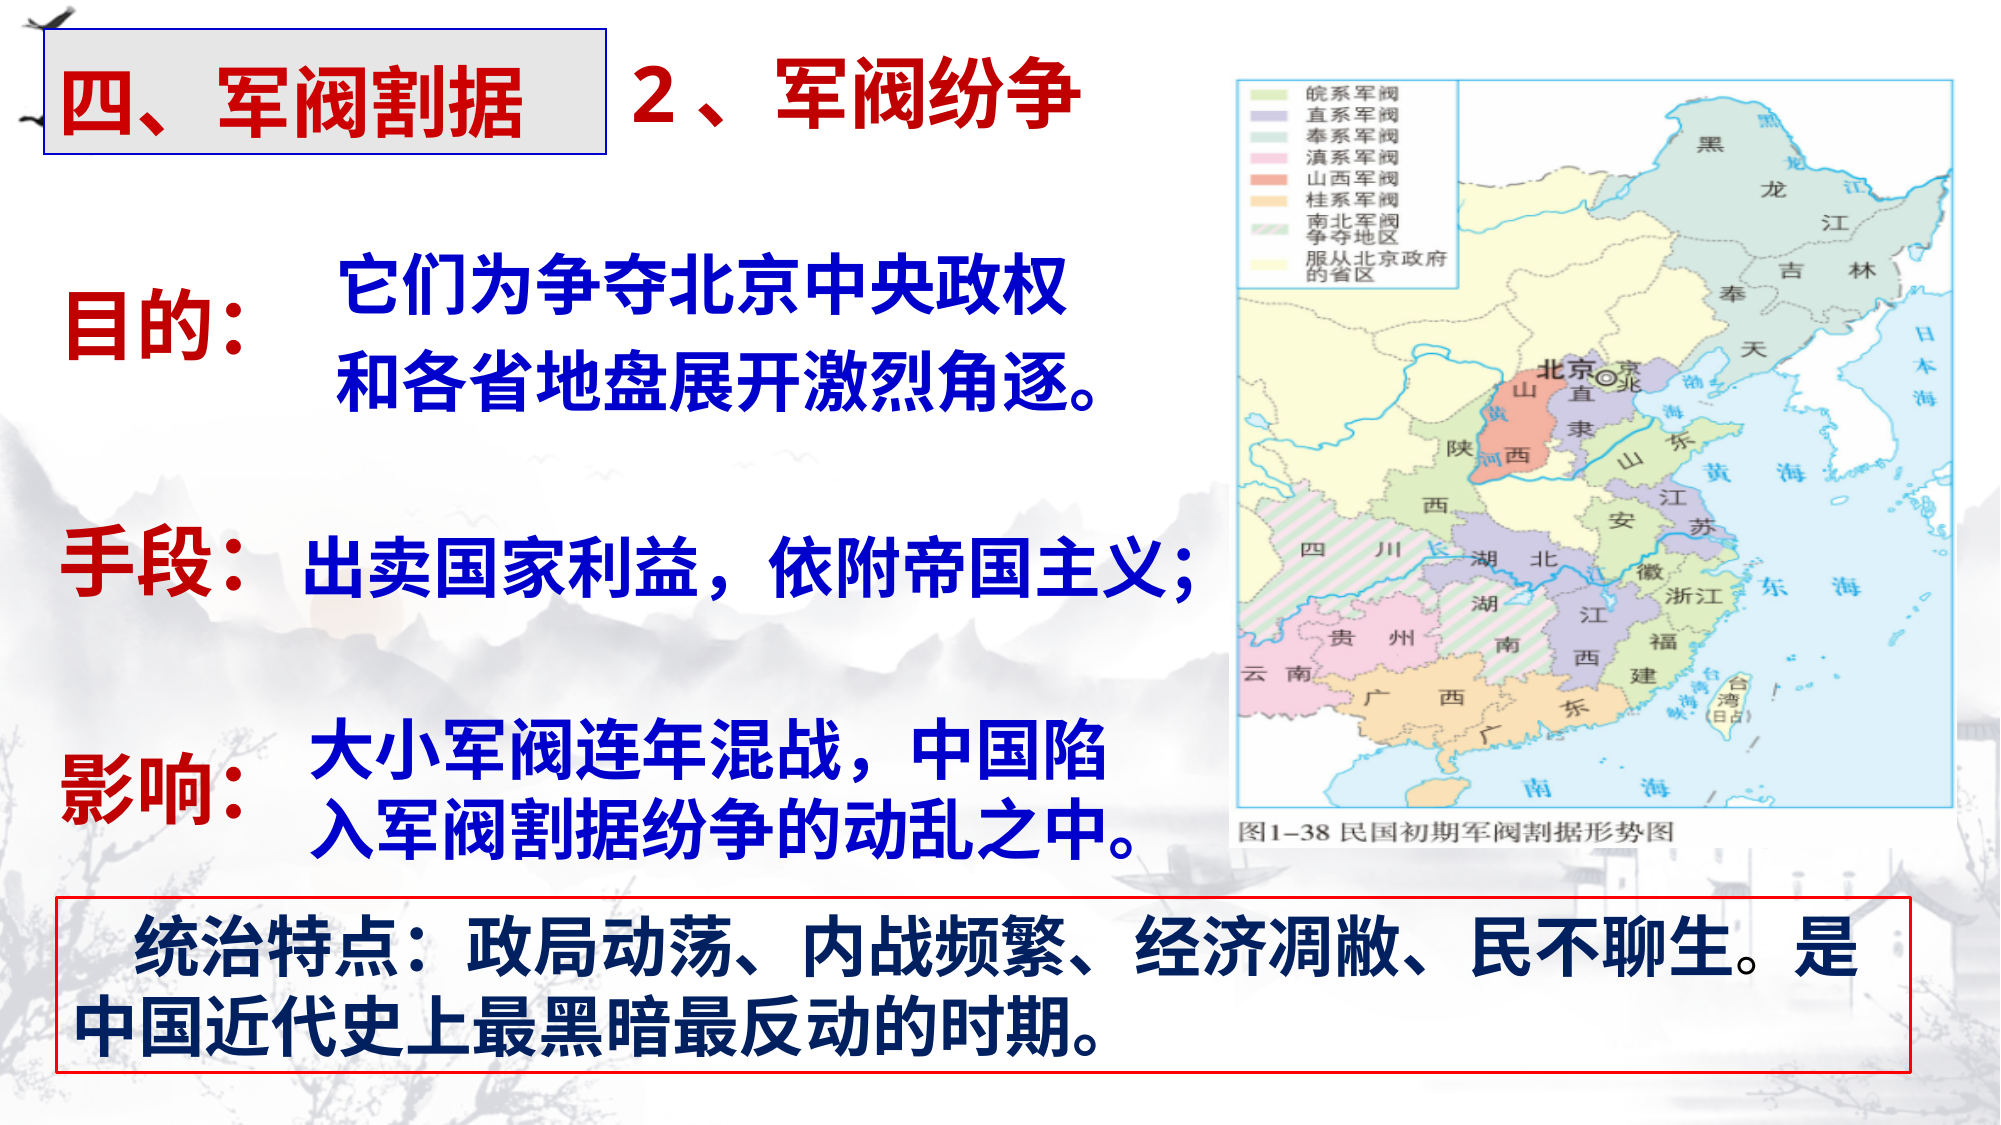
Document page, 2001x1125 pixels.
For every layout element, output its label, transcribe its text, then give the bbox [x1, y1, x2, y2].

picture [0, 75, 2000, 1125]
text_box 2、军阀纷争 [616, 37, 1182, 146]
text_box 它们为争夺北京中央政权和各省地盘展开激烈角逐。 [320, 217, 1112, 428]
text_box 影响： [44, 733, 293, 842]
text_box 统治特点：政局动荡、内战频繁、经济凋敝、民不聊生。是中国近代史上最黑暗最反动的时期。 [56, 897, 1911, 1073]
text_box 出卖国家利益，依附帝国主义； [285, 518, 1229, 614]
text_box 目的： [44, 269, 294, 378]
text_box 四、军阀割据 [44, 28, 607, 155]
text_box 手段： [44, 505, 294, 614]
text_box 大小军阀连年混战，中国陷入军阀割据纷争的动乱之中。 [293, 700, 1139, 875]
picture [0, 5, 205, 164]
